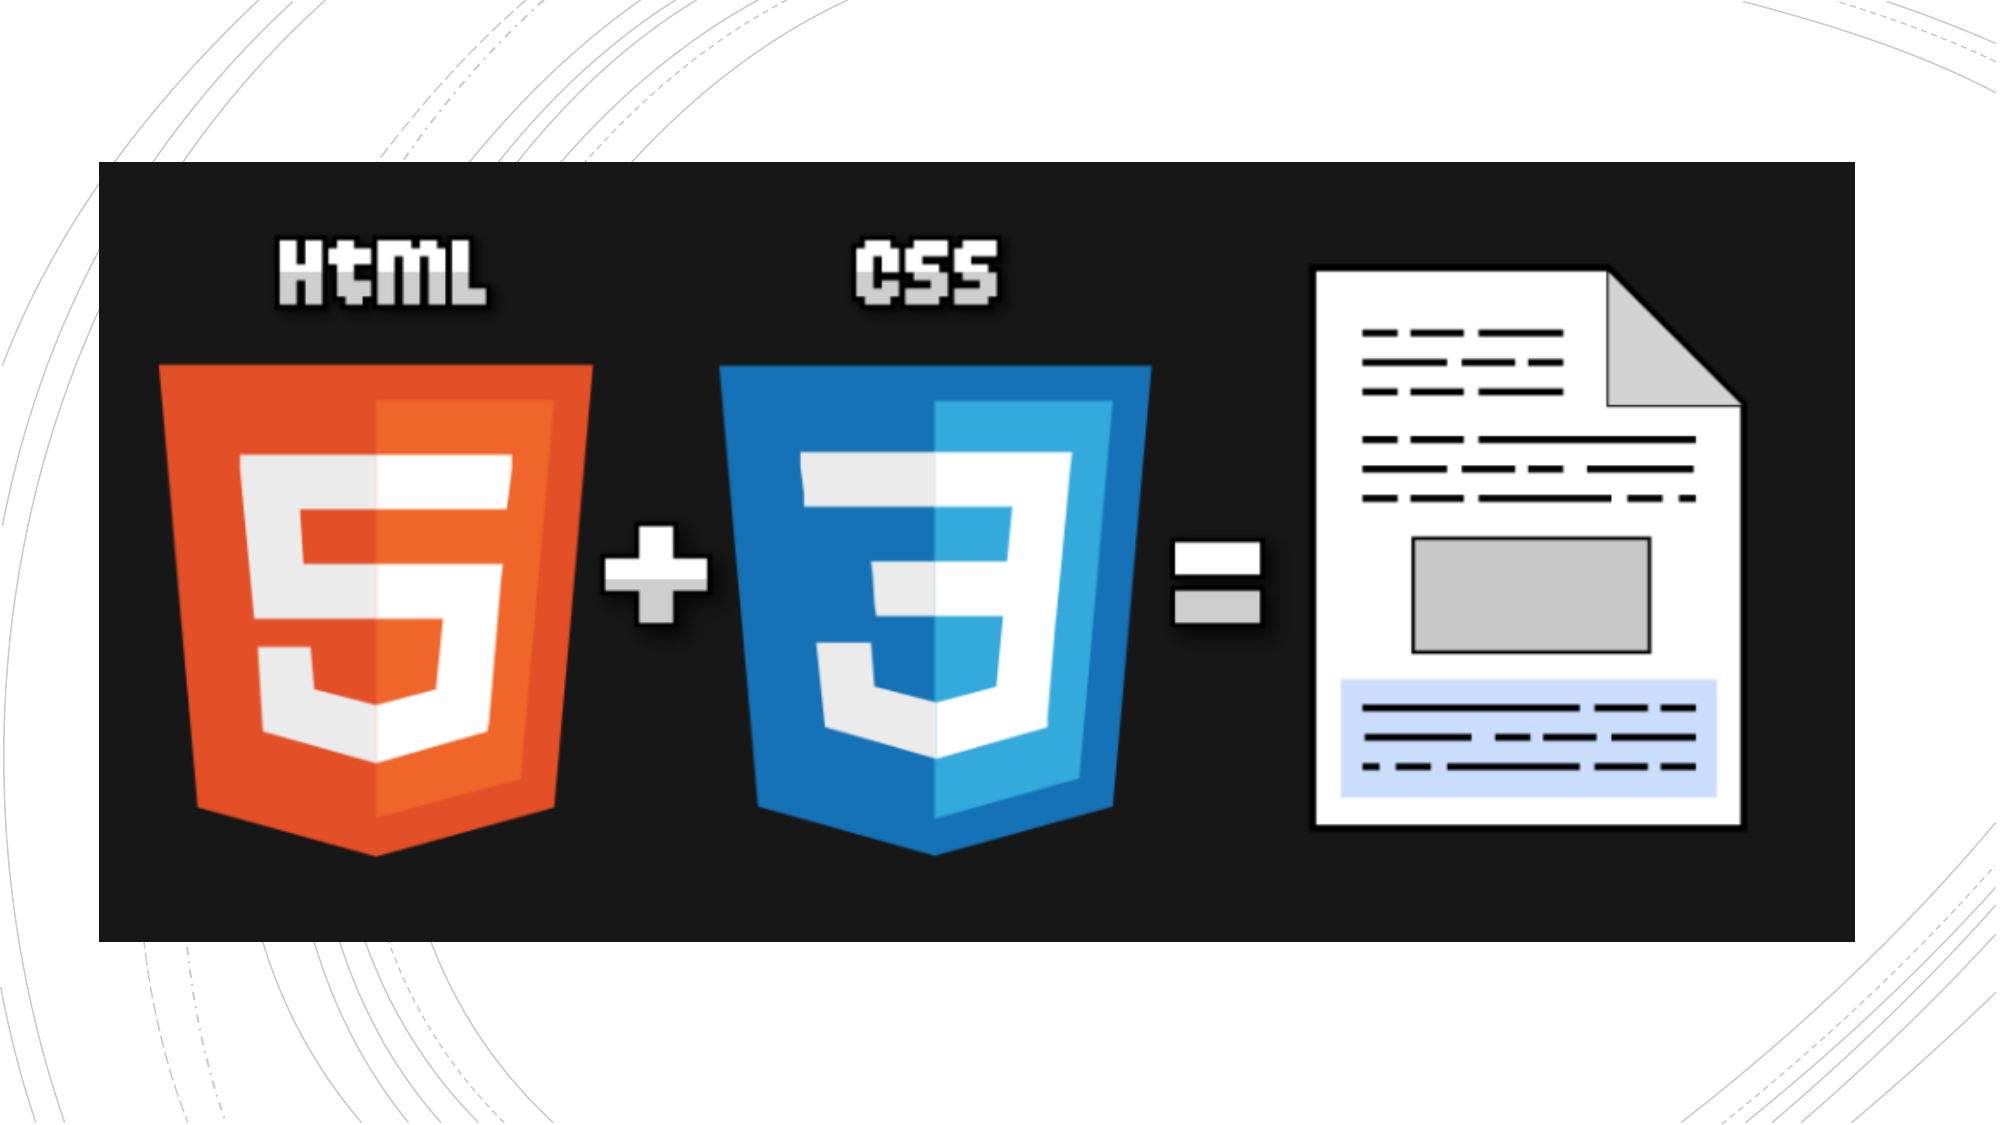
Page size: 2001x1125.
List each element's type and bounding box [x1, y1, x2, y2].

picture [98, 162, 1855, 942]
